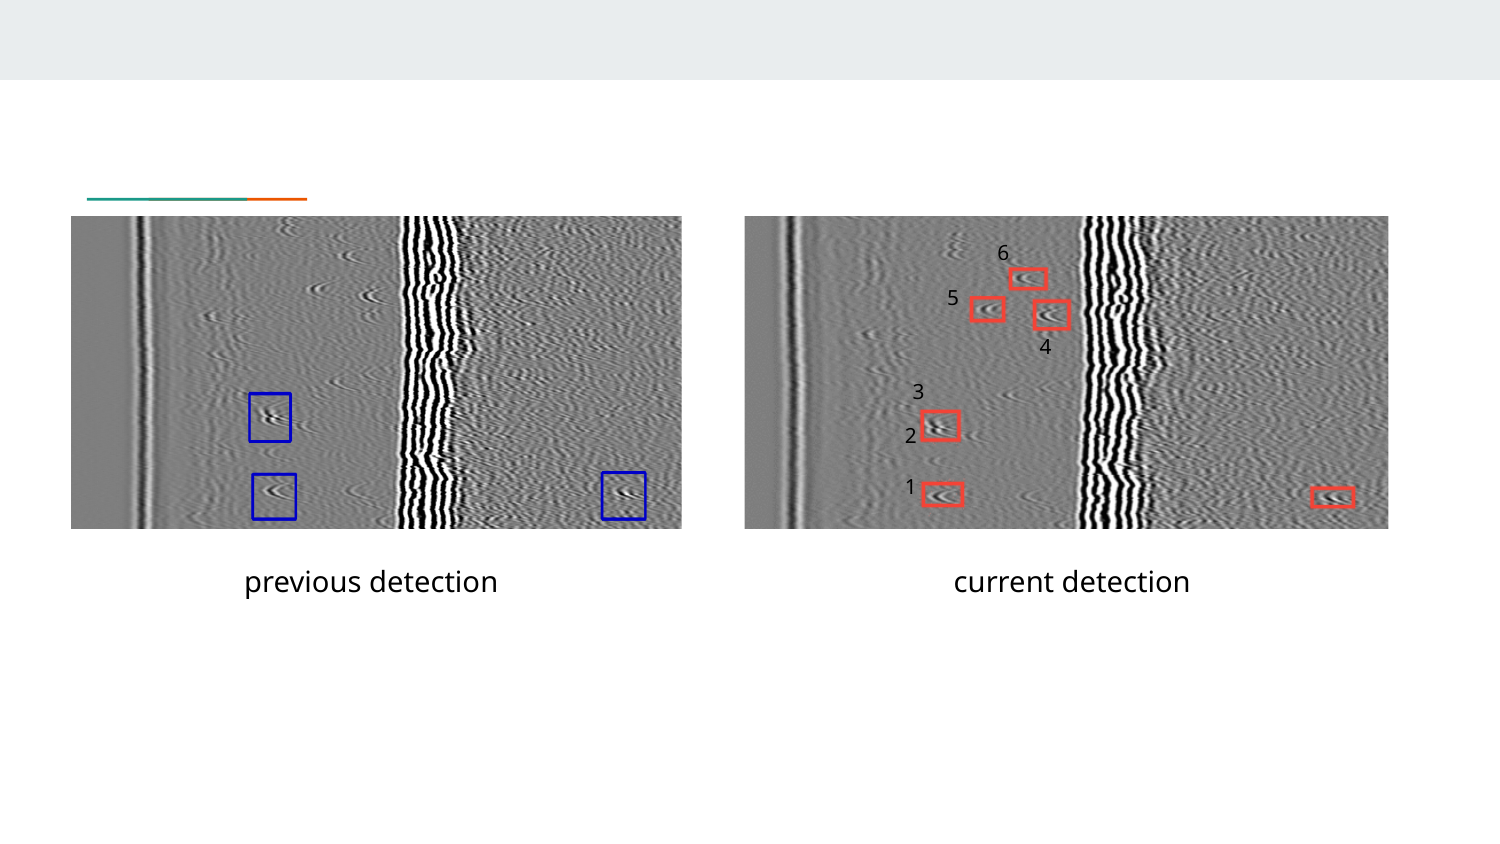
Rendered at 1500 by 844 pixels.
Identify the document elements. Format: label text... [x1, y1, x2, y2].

picture [744, 215, 1389, 529]
picture [70, 215, 682, 529]
text_box current detection [863, 548, 1282, 614]
text_box previous detection [156, 548, 586, 614]
